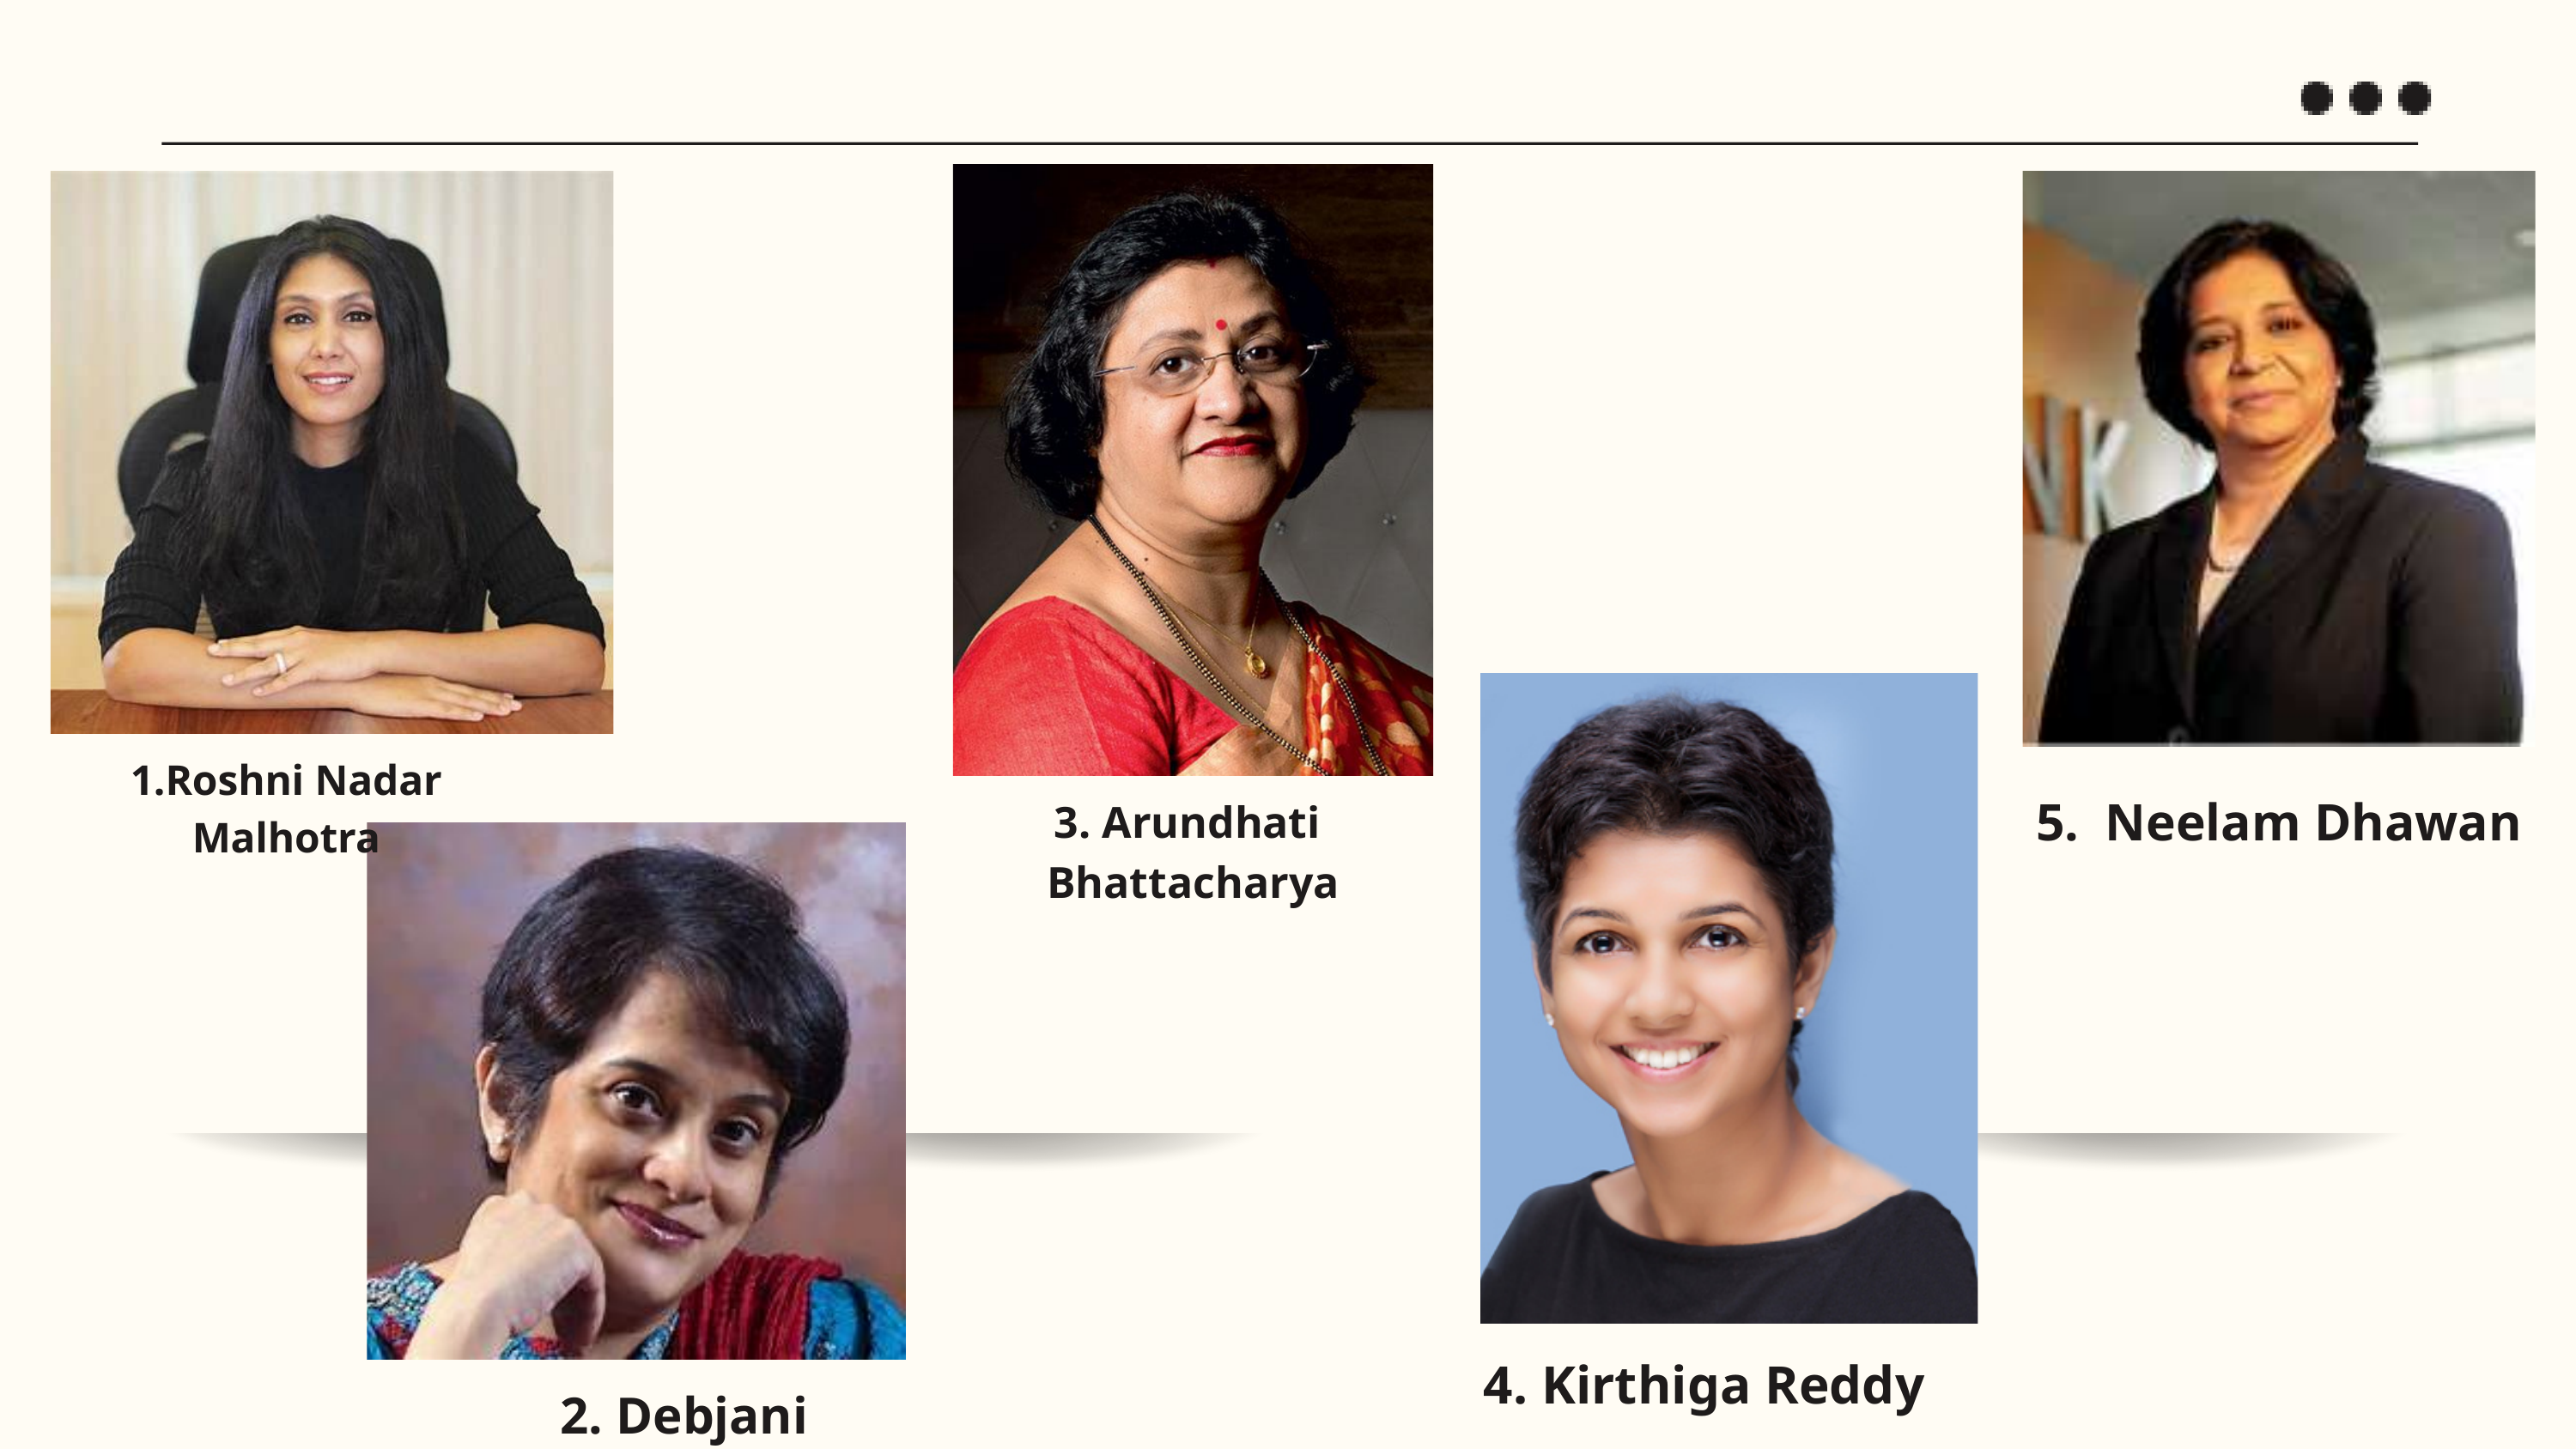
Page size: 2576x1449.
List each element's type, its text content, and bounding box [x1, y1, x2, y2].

text_box 3. Arundhati Bhattacharya [905, 787, 1481, 907]
text_box [156, 1133, 367, 1173]
text_box [906, 1133, 1276, 1173]
text_box [50, 171, 614, 734]
text_box [952, 164, 1434, 776]
text_box [2300, 82, 2432, 115]
text_box [1978, 1133, 2420, 1173]
text_box [1480, 673, 1978, 1324]
text_box [2022, 171, 2536, 747]
text_box 2. Debjani Ghosh [483, 1373, 884, 1449]
text_box 1.Roshni Nadar Malhotra [46, 746, 526, 862]
text_box 5. Neelam Dhawan [2022, 779, 2536, 852]
text_box [367, 822, 906, 1360]
text_box 4. Kirthiga Reddy [1450, 1342, 1959, 1415]
